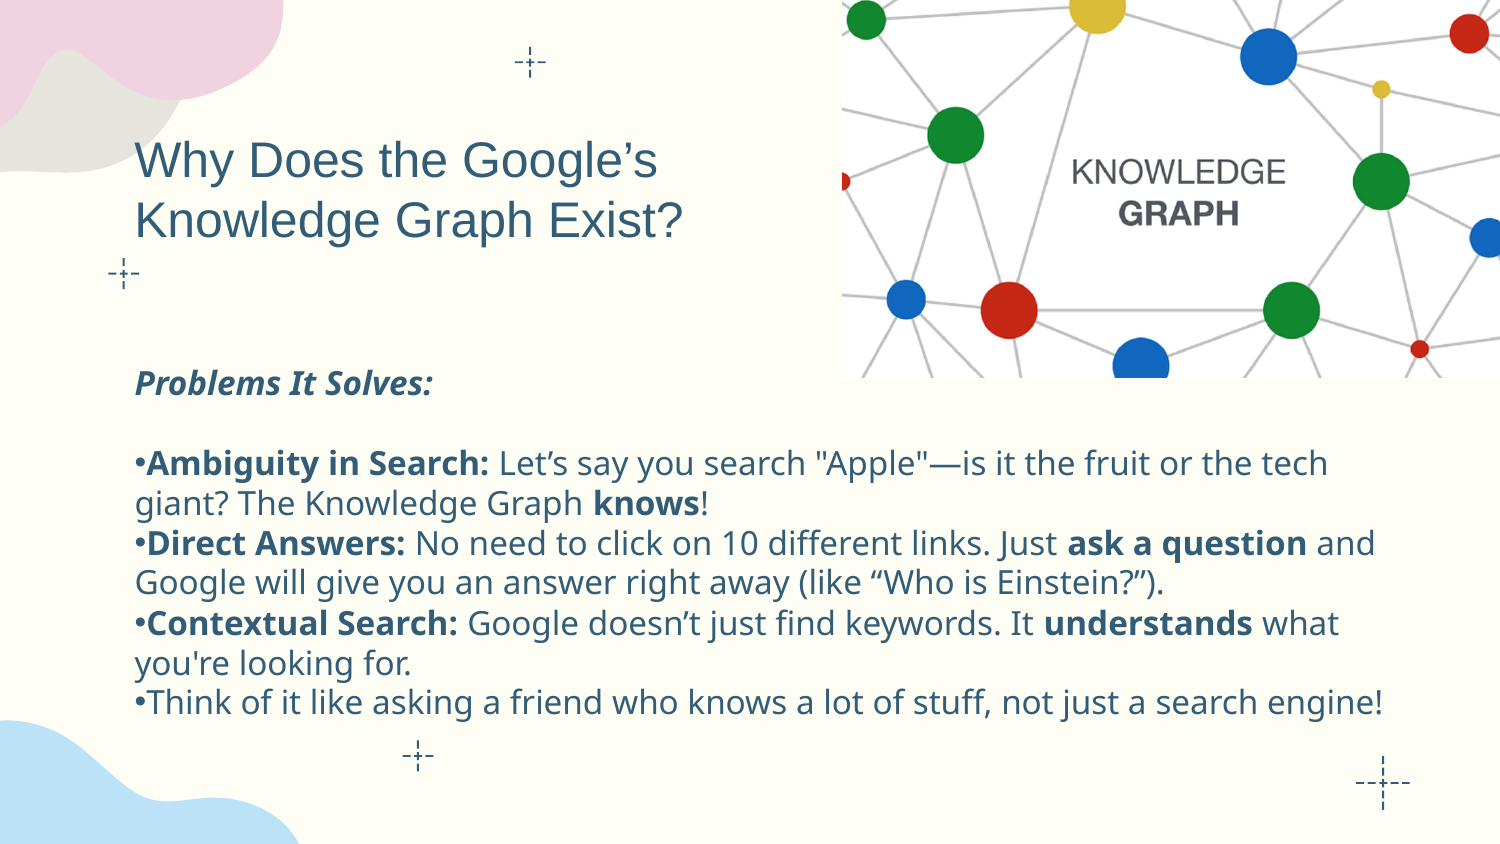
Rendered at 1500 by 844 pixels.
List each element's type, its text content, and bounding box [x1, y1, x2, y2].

text_box Why Does the Google’s Knowledge Graph Exist? [119, 120, 842, 256]
subtitle Problems It Solves: Ambiguity in Search: Let’s say you search "Apple"—is it the fruit or the tech giant? The Knowledge Graph knows! Direct Answers: No need to click on 10 different links. Just ask a question and Google will give you an answer right away (like “Who is Einstein?”). Contextual Search: Google doesn’t just find keywords. It understands what you're looking for. Think of it like asking a friend who knows a lot of stuff, not just a search engine! [119, 289, 1431, 794]
picture [842, 0, 1500, 378]
